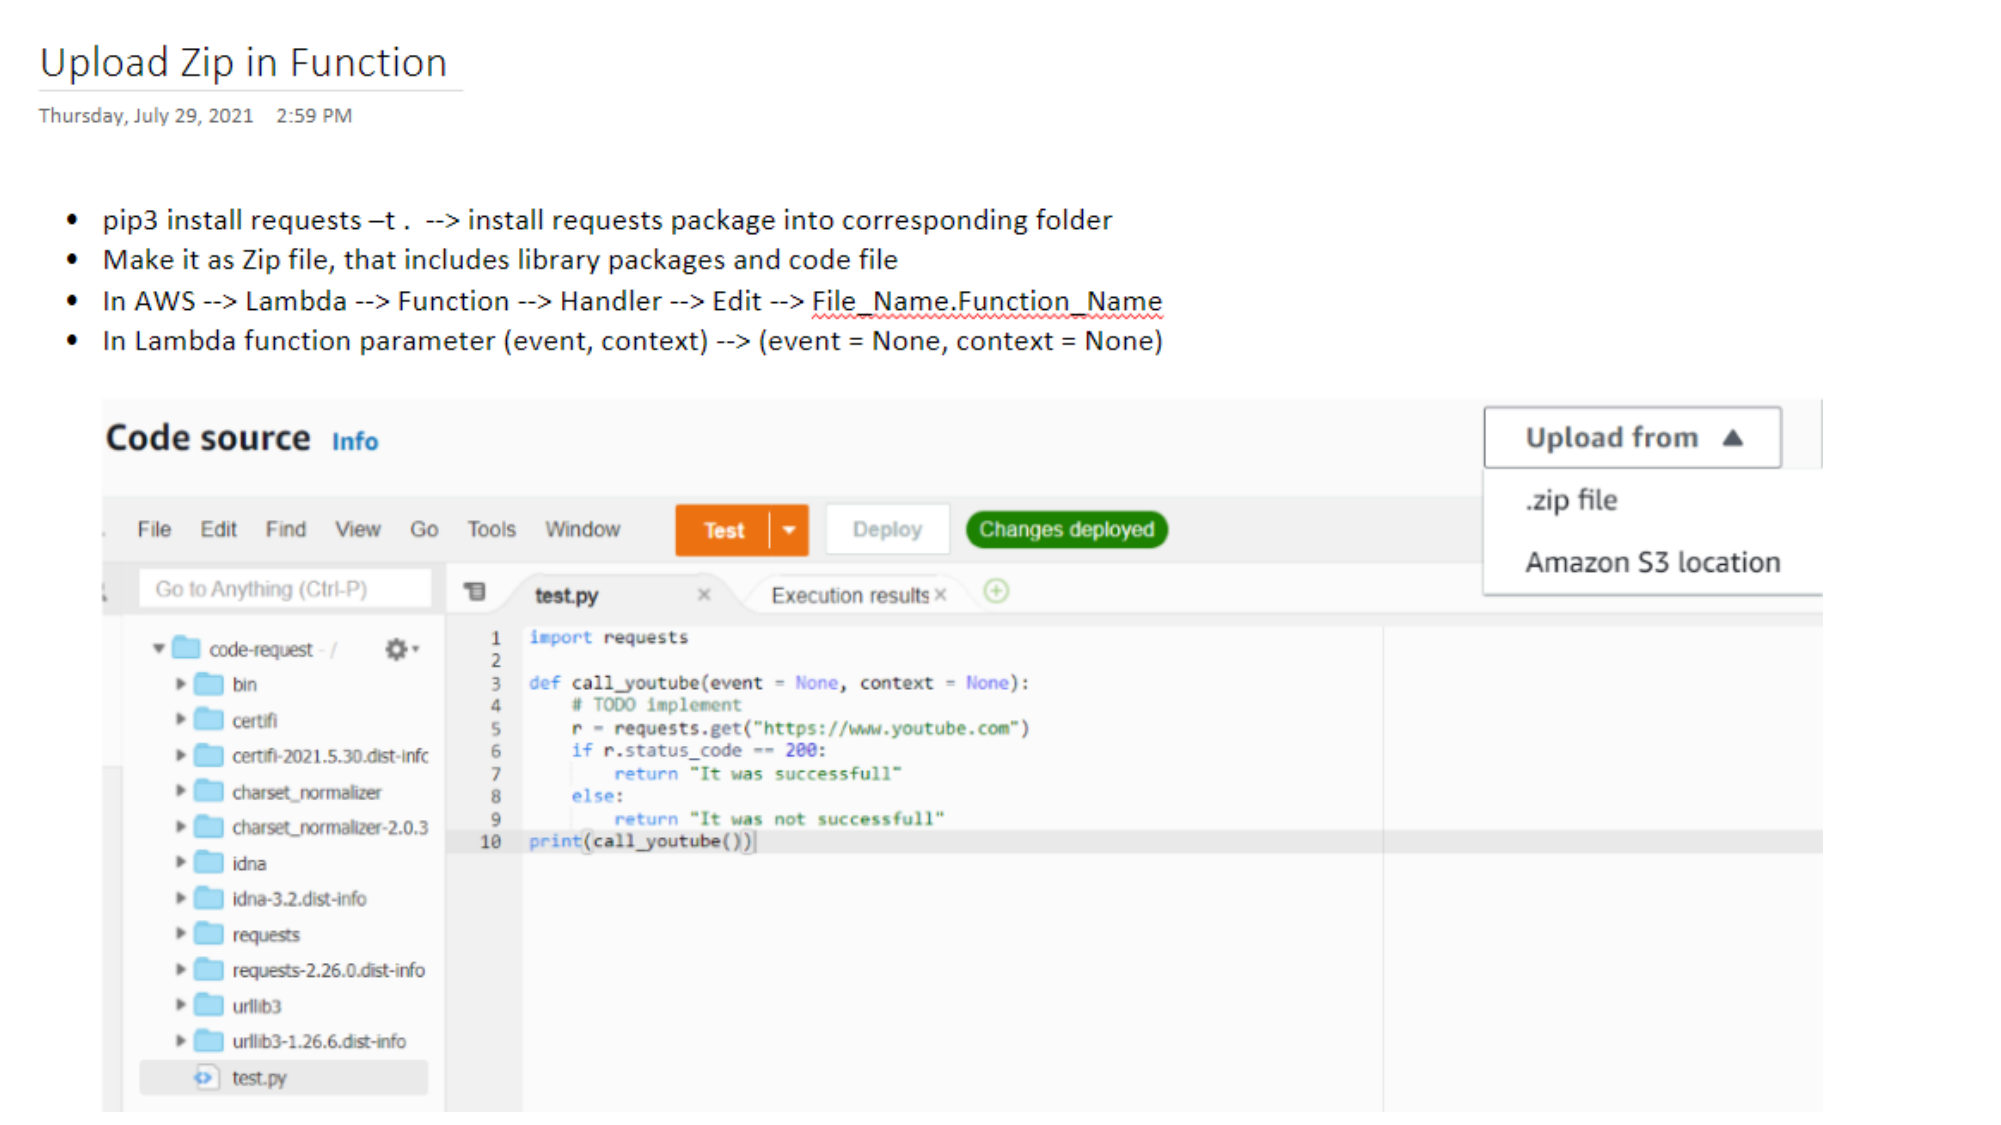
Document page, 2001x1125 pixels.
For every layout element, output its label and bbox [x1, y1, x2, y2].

picture [28, 35, 1823, 1112]
